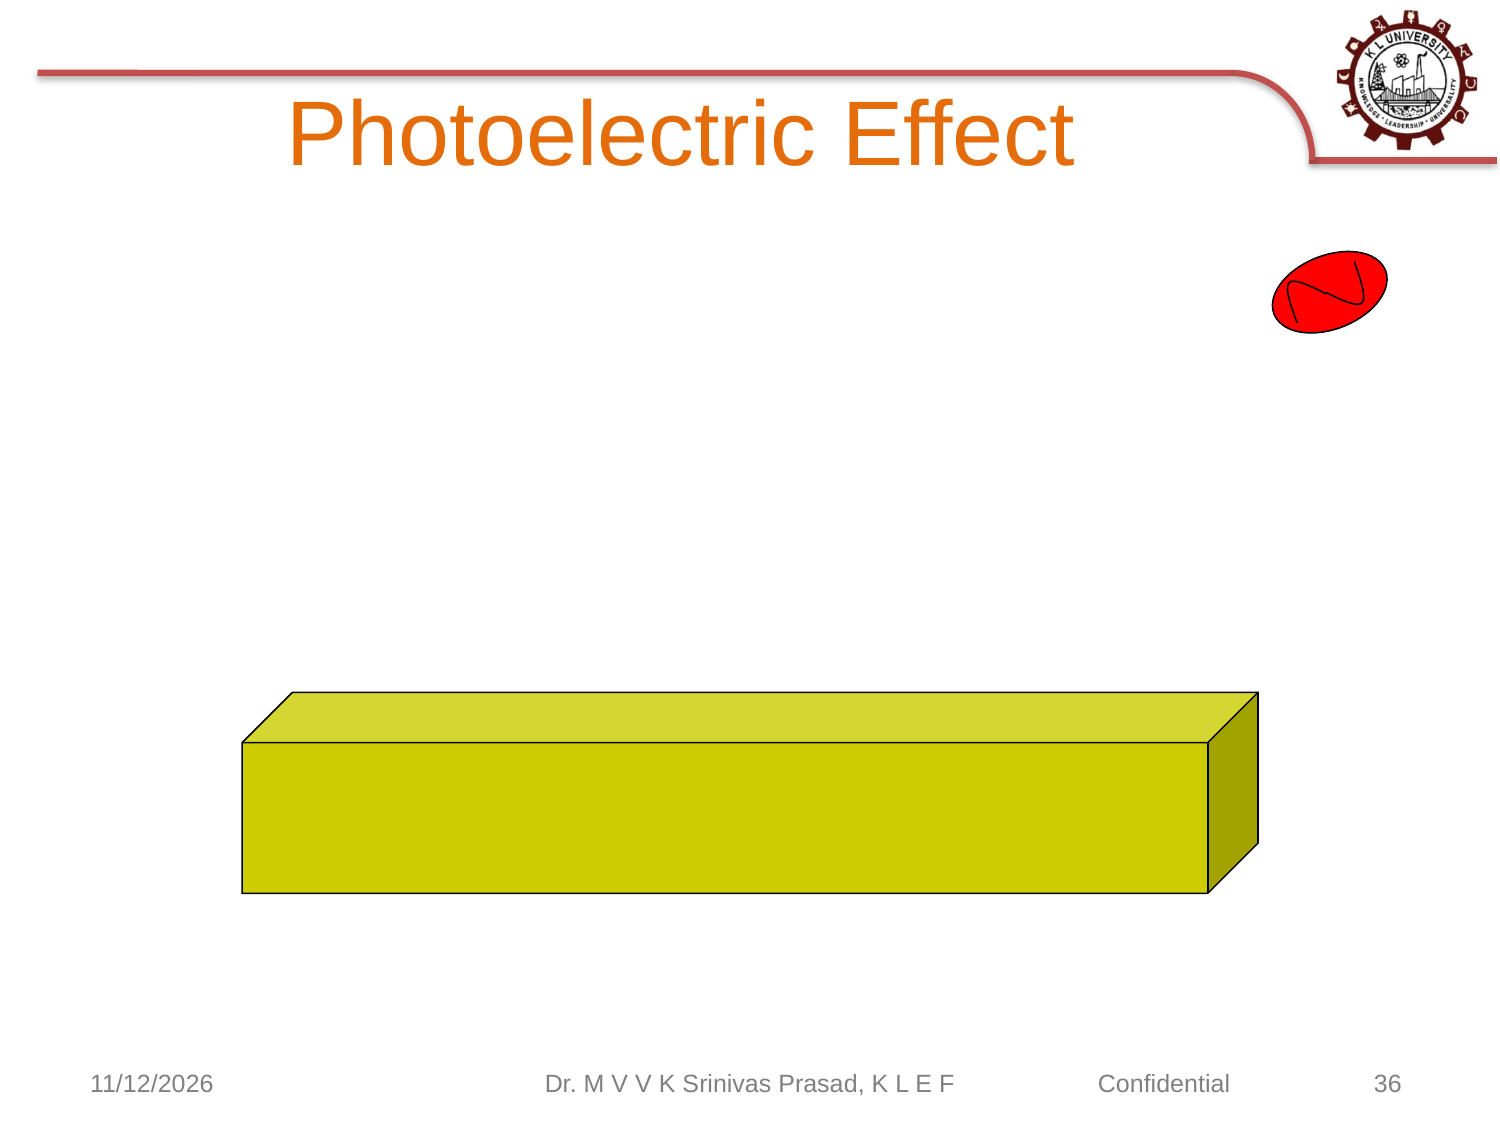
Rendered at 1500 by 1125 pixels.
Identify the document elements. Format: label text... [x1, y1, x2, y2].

picture [1333, 5, 1481, 154]
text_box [1269, 255, 1390, 330]
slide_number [242, 692, 1257, 742]
footer Dr. M V V K Srinivas Prasad, K L E F [512, 1052, 988, 1113]
title Photoelectric Effect [74, 74, 1288, 183]
slide_number Confidential 36 [1074, 1052, 1425, 1113]
text_box [242, 692, 1258, 894]
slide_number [75, 1052, 425, 1113]
